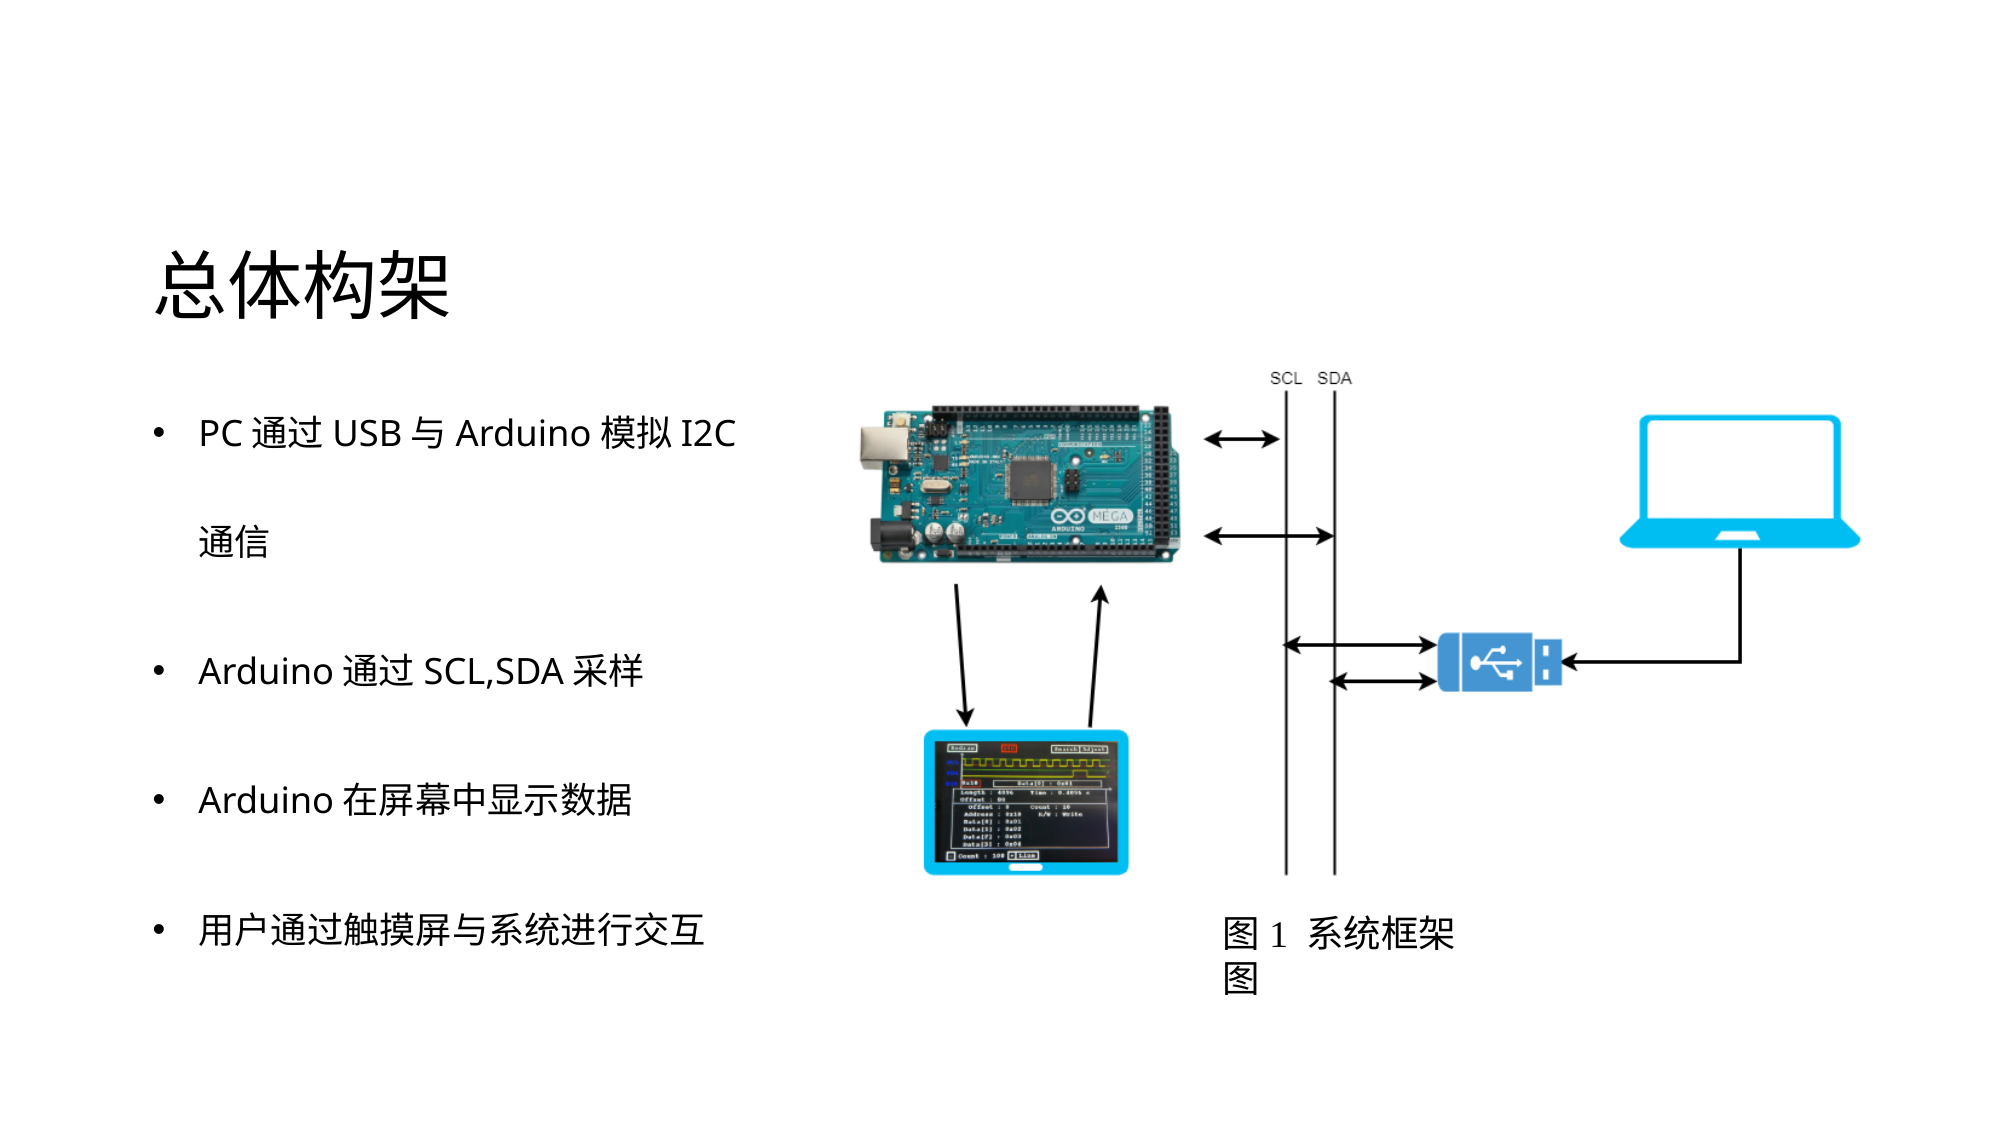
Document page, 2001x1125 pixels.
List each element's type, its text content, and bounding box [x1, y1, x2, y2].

list PC通过USB与Arduino模拟I2C通信 Arduino通过SCL,SDA采样 Arduino在屏幕中显示数据 用户通过触摸屏与系统进行交互 [137, 337, 783, 963]
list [849, 366, 1863, 877]
text_box 图1 系统框架图 [1208, 902, 1504, 1007]
title 总体构架 [137, 75, 783, 337]
